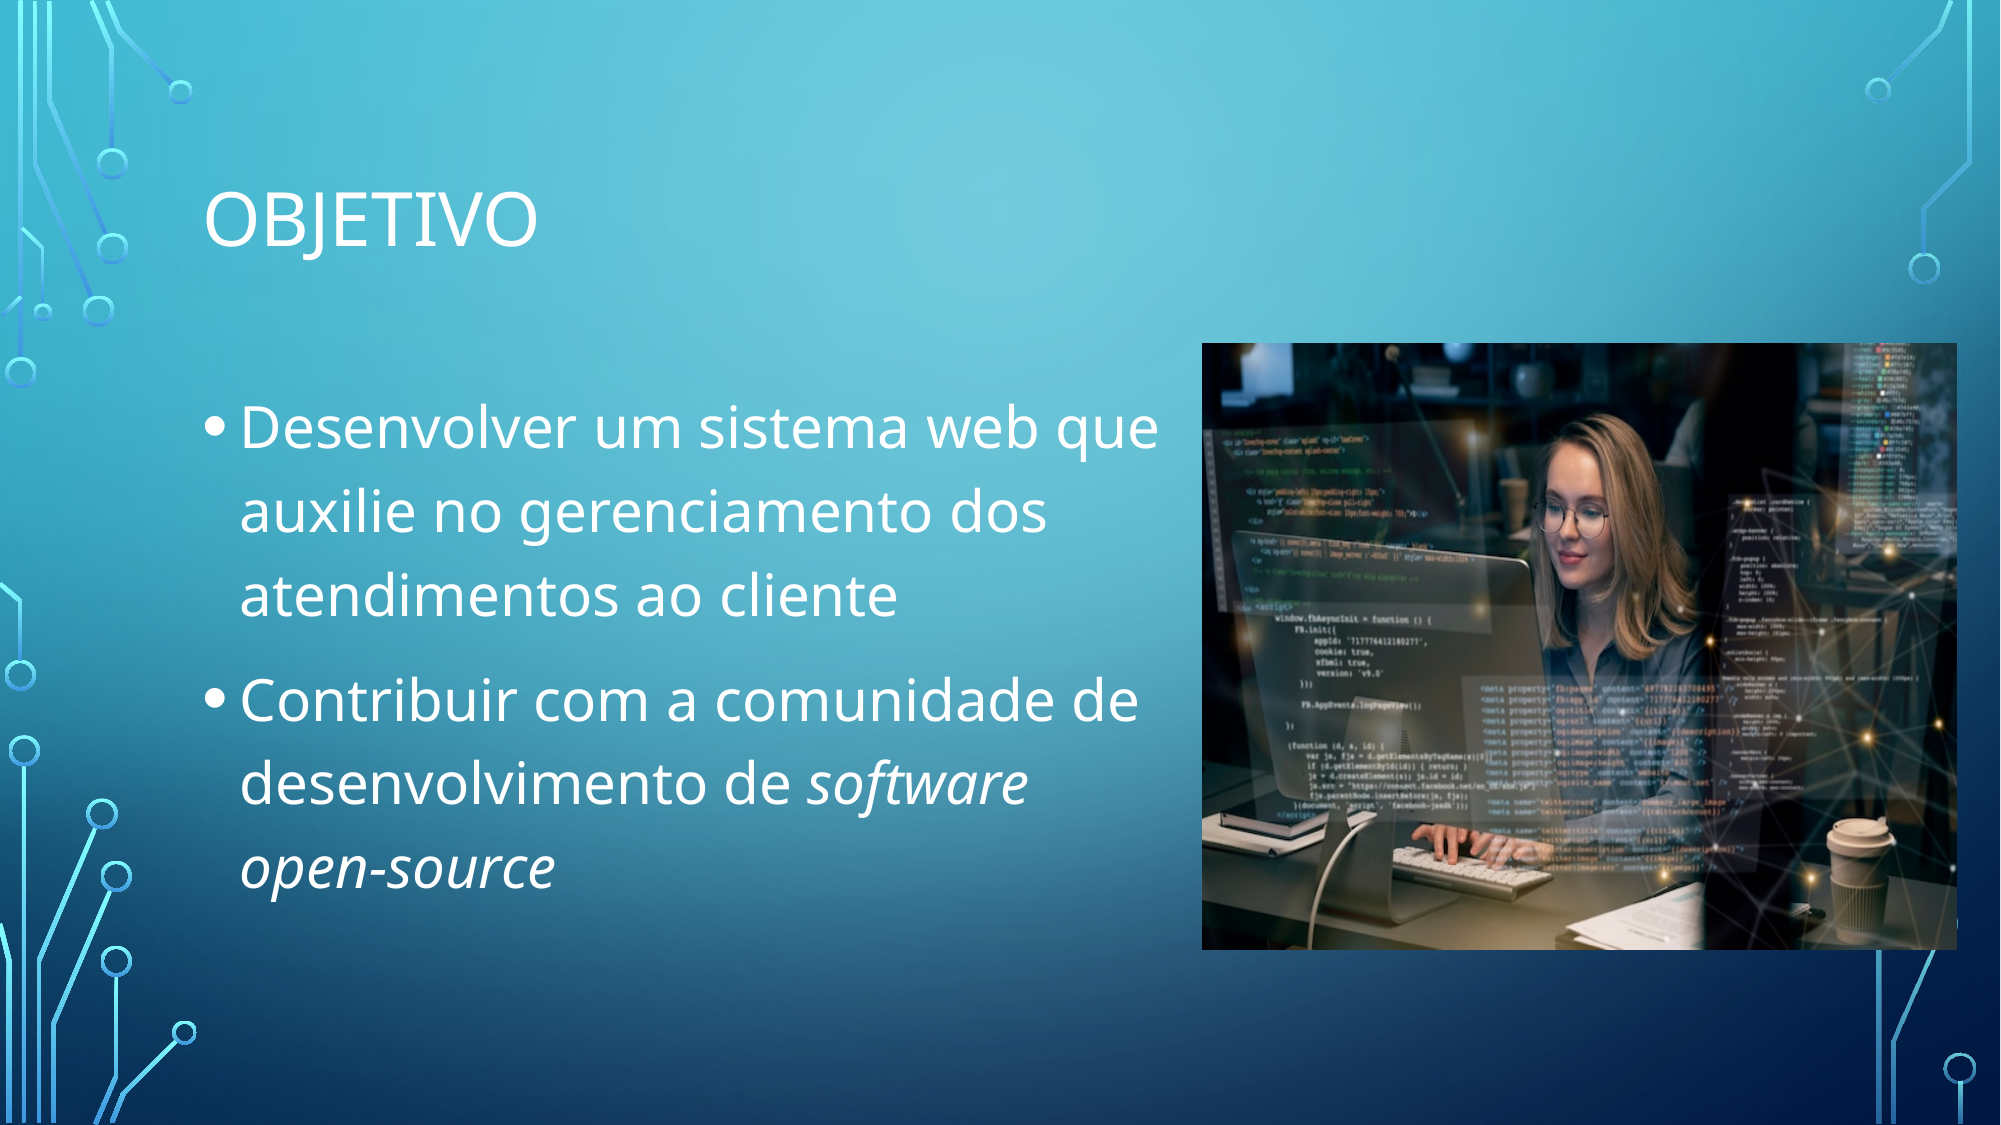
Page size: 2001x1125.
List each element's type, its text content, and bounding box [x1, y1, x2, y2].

title Objetivo [187, 101, 1813, 344]
picture [1201, 343, 1957, 951]
list Desenvolver um sistema web que auxilie no gerenciamento dos atendimentos ao cliente Contribuir com a comunidade de desenvolvimento de software open-source [187, 369, 1201, 950]
